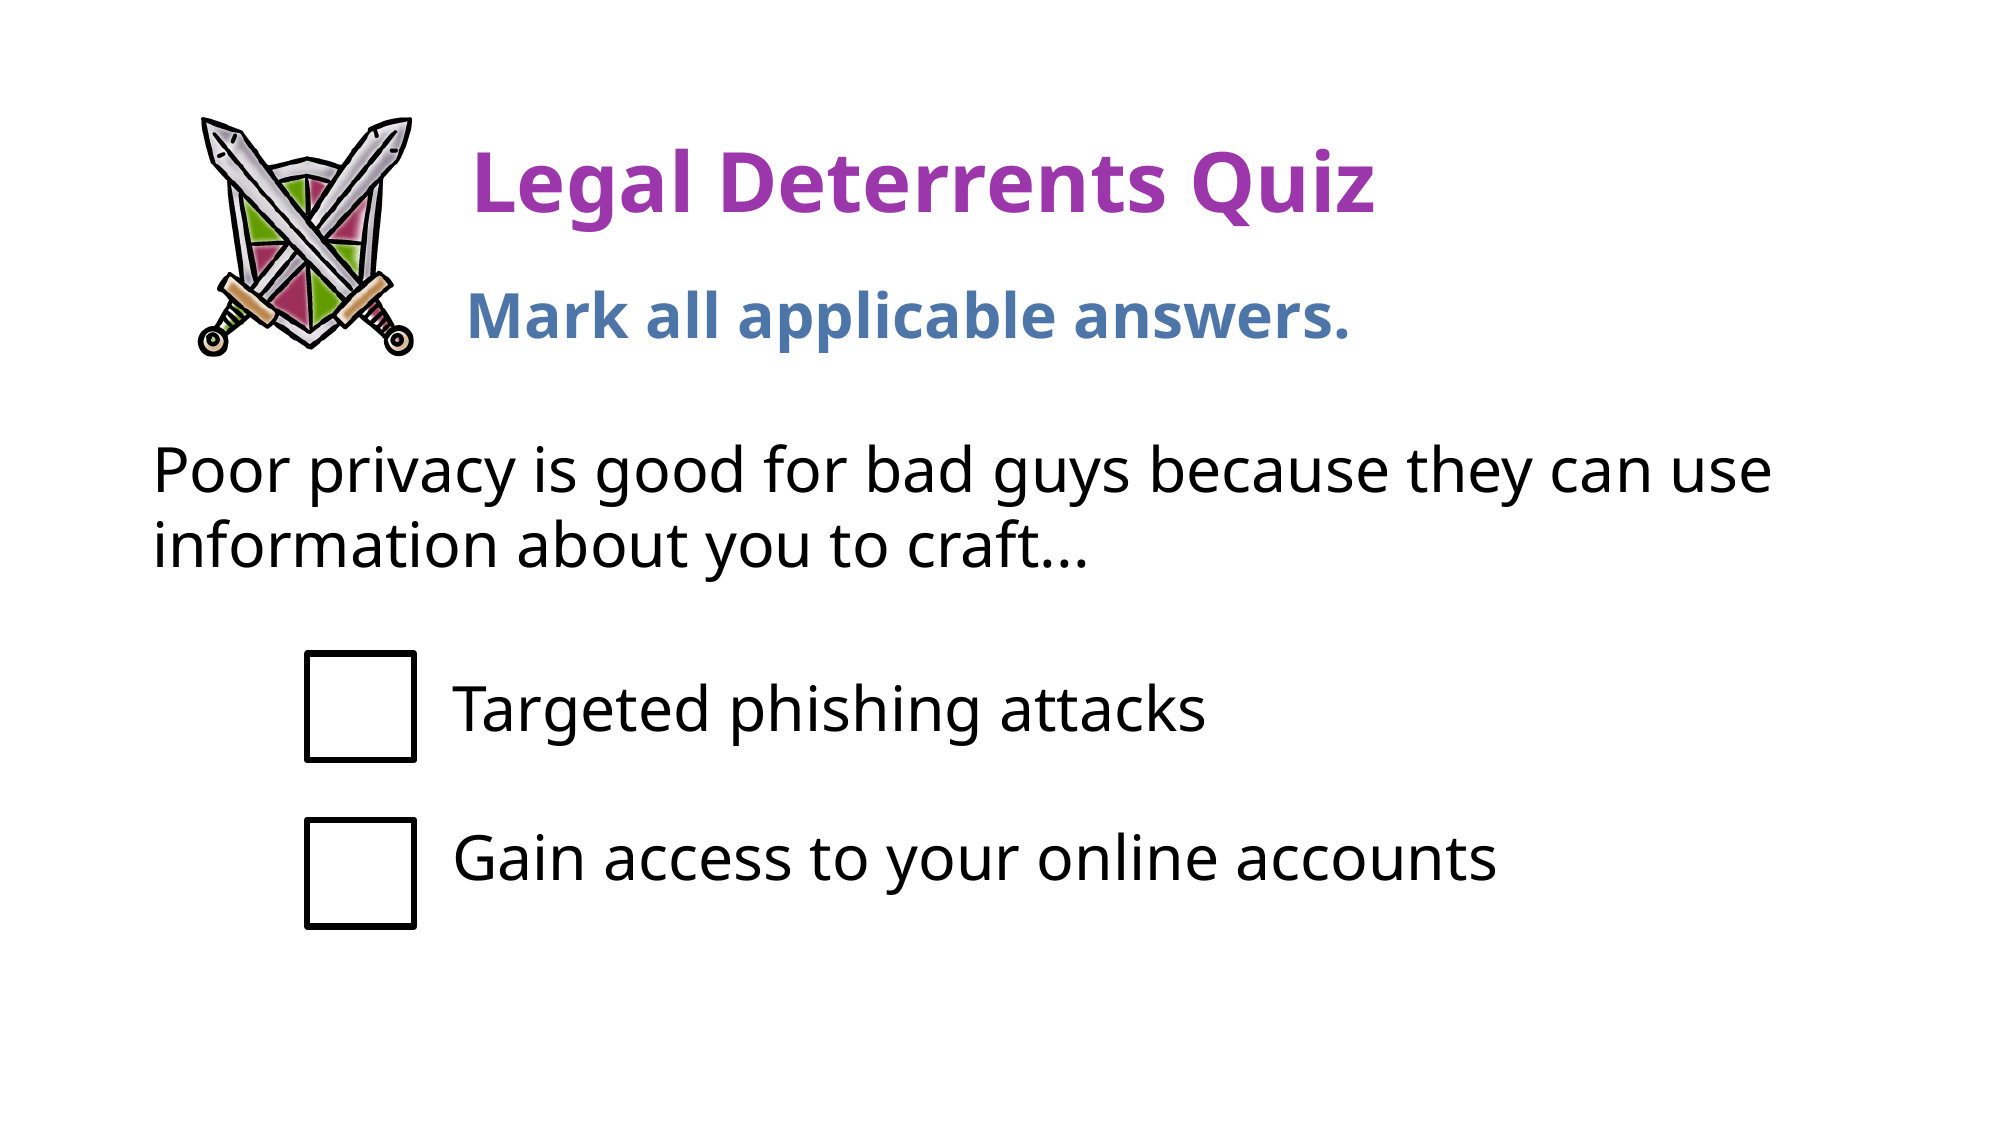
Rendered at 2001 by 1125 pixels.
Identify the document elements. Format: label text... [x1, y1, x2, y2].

text_box Mark all applicable answers. [450, 250, 1601, 377]
text_box [307, 819, 414, 927]
picture [196, 117, 415, 358]
title Legal Deterrents Quiz [450, 107, 1839, 251]
text_box Targeted phishing attacks Gain access to your online accounts [437, 653, 2000, 984]
text_box [307, 653, 414, 761]
list Poor privacy is good for bad guys because they can use information about you to craft... [132, 410, 1922, 985]
